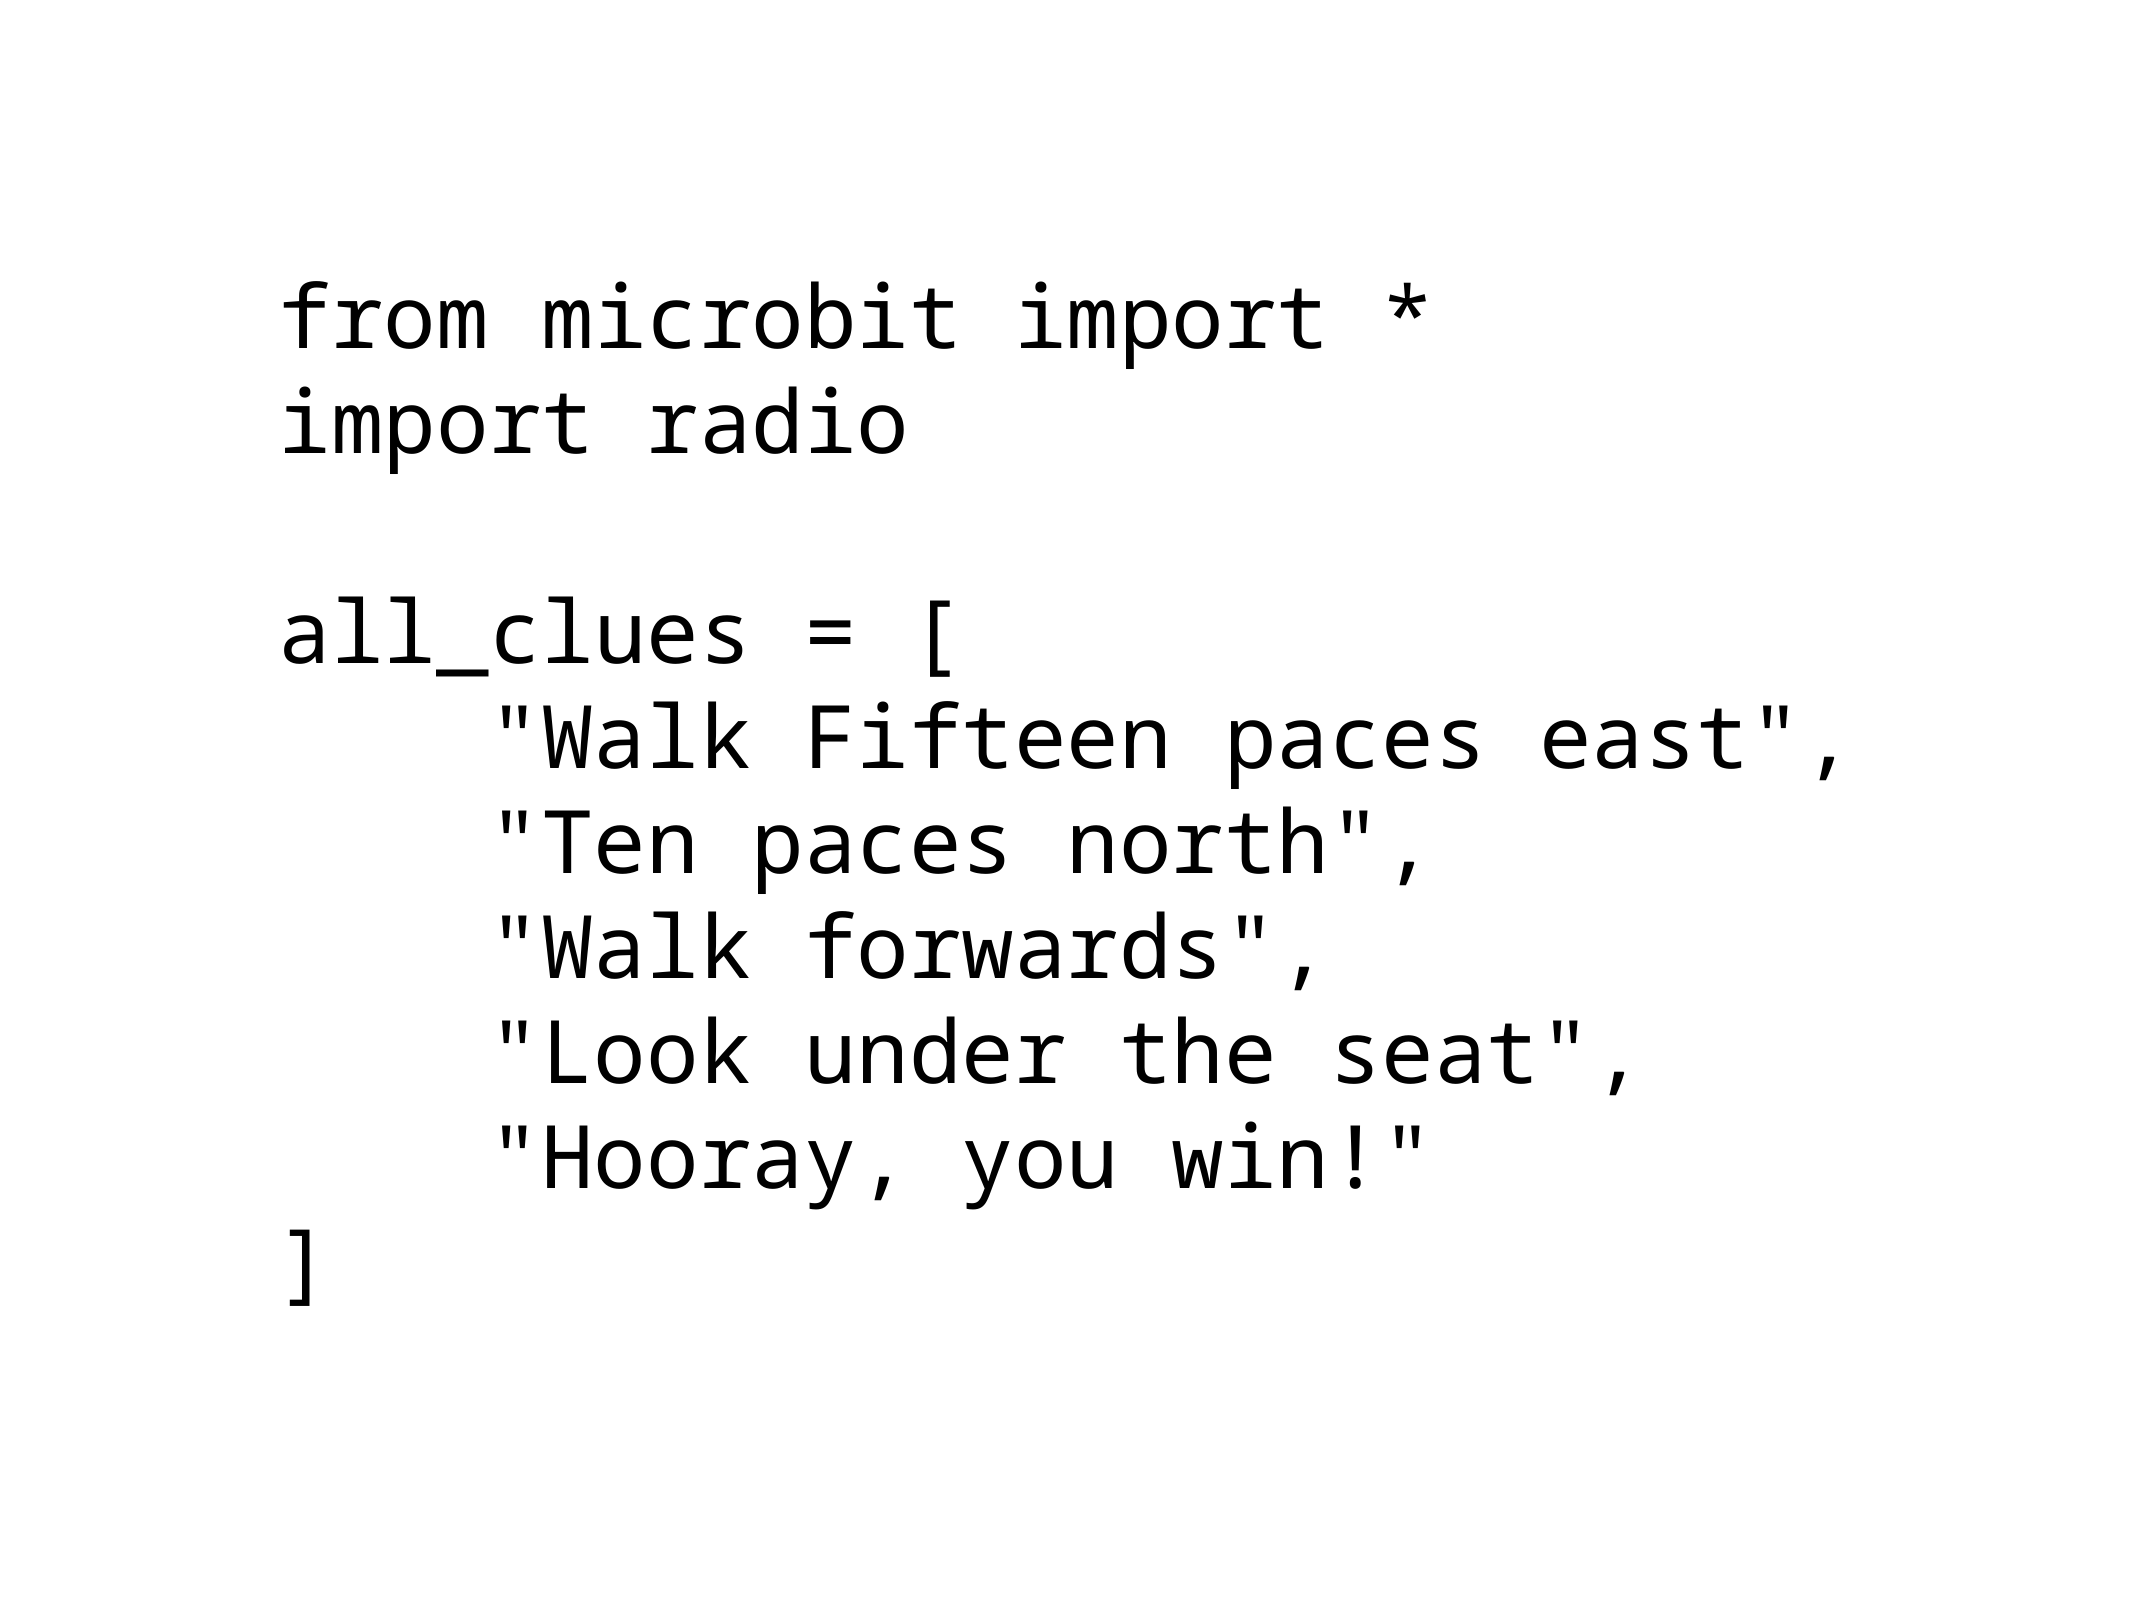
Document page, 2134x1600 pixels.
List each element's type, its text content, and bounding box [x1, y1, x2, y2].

text_box from microbit import * import radio all_clues = [ "Walk Fifteen paces east", "Ten paces north", "Walk forwards", "Look under the seat", "Hooray, you win!" ] [270, 253, 1863, 1320]
